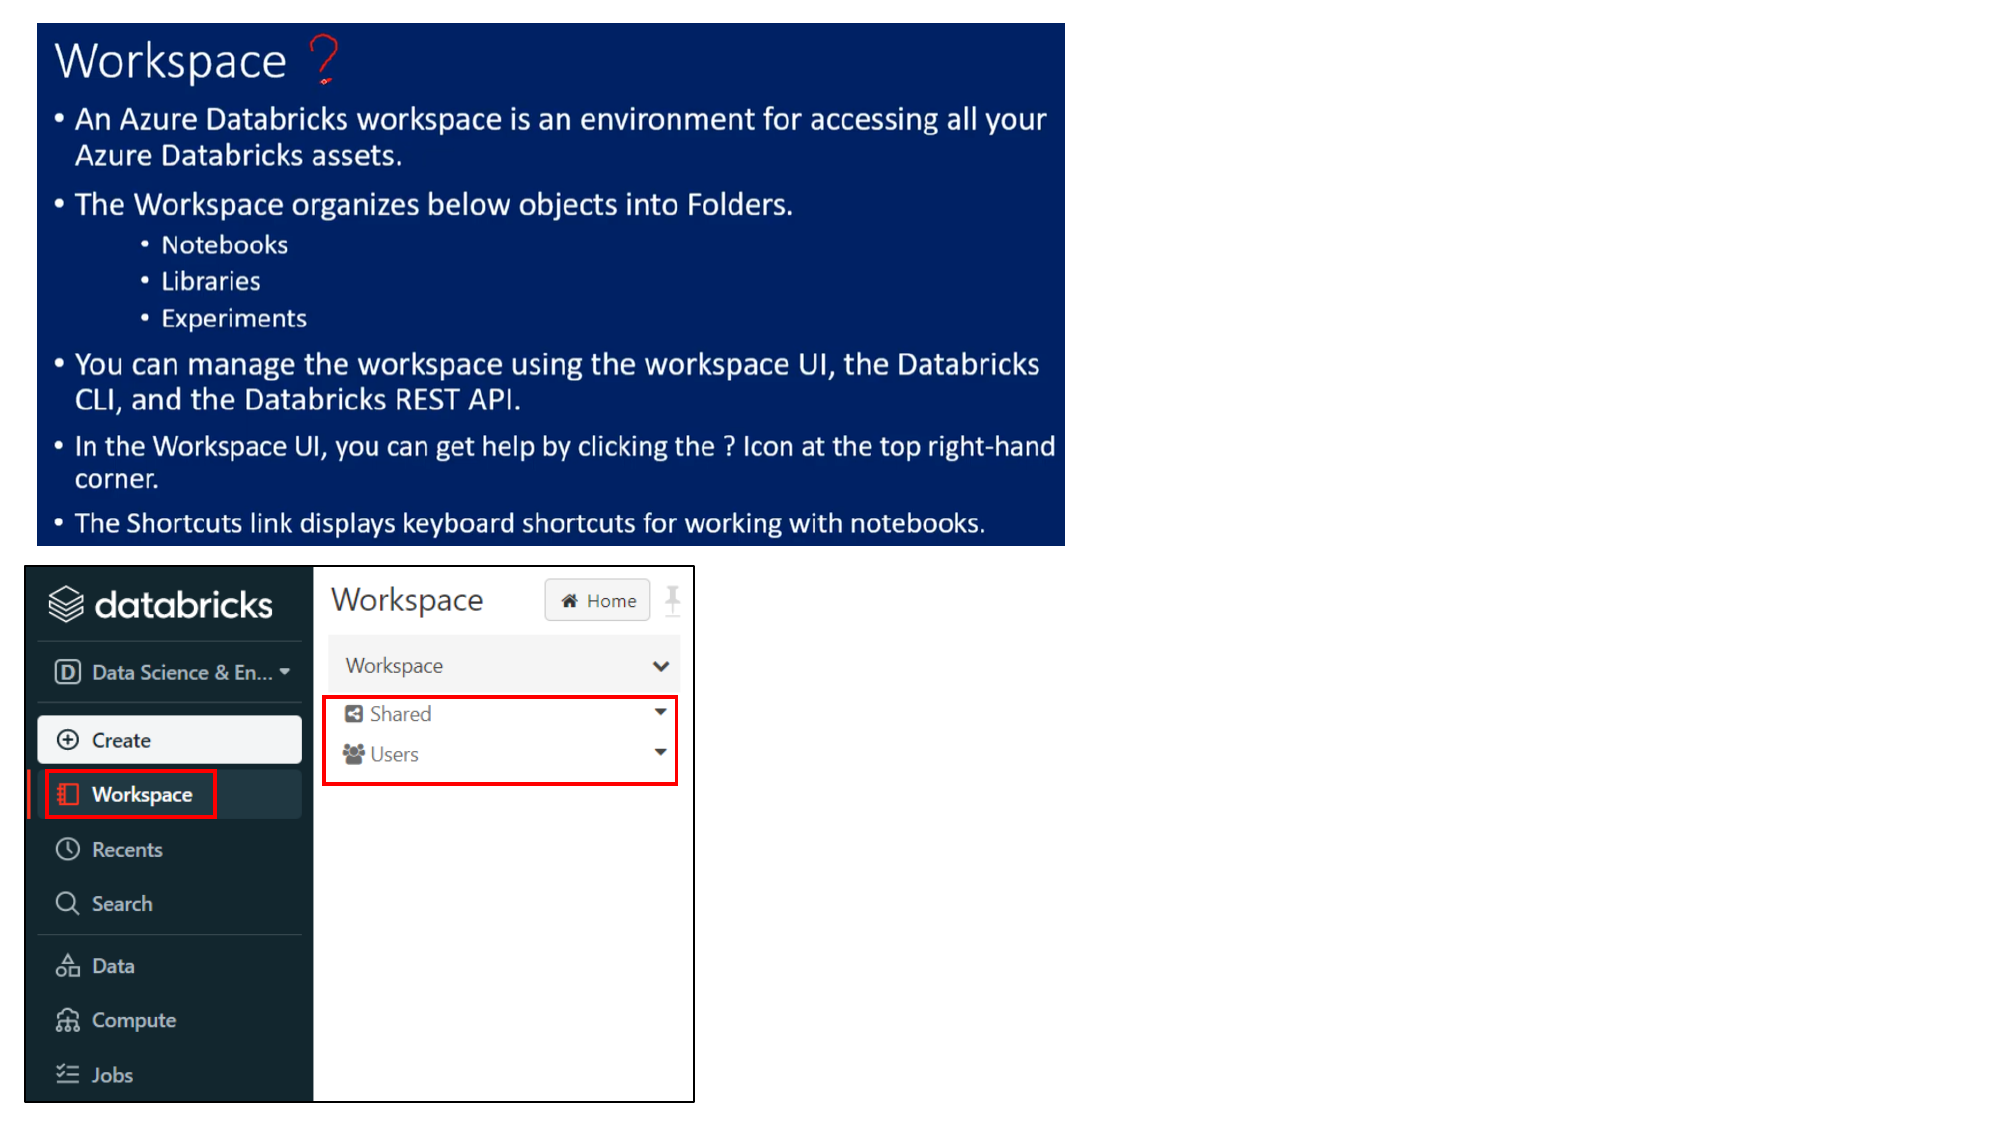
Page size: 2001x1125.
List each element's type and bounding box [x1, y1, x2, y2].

picture [26, 567, 693, 1101]
picture [37, 23, 1065, 546]
